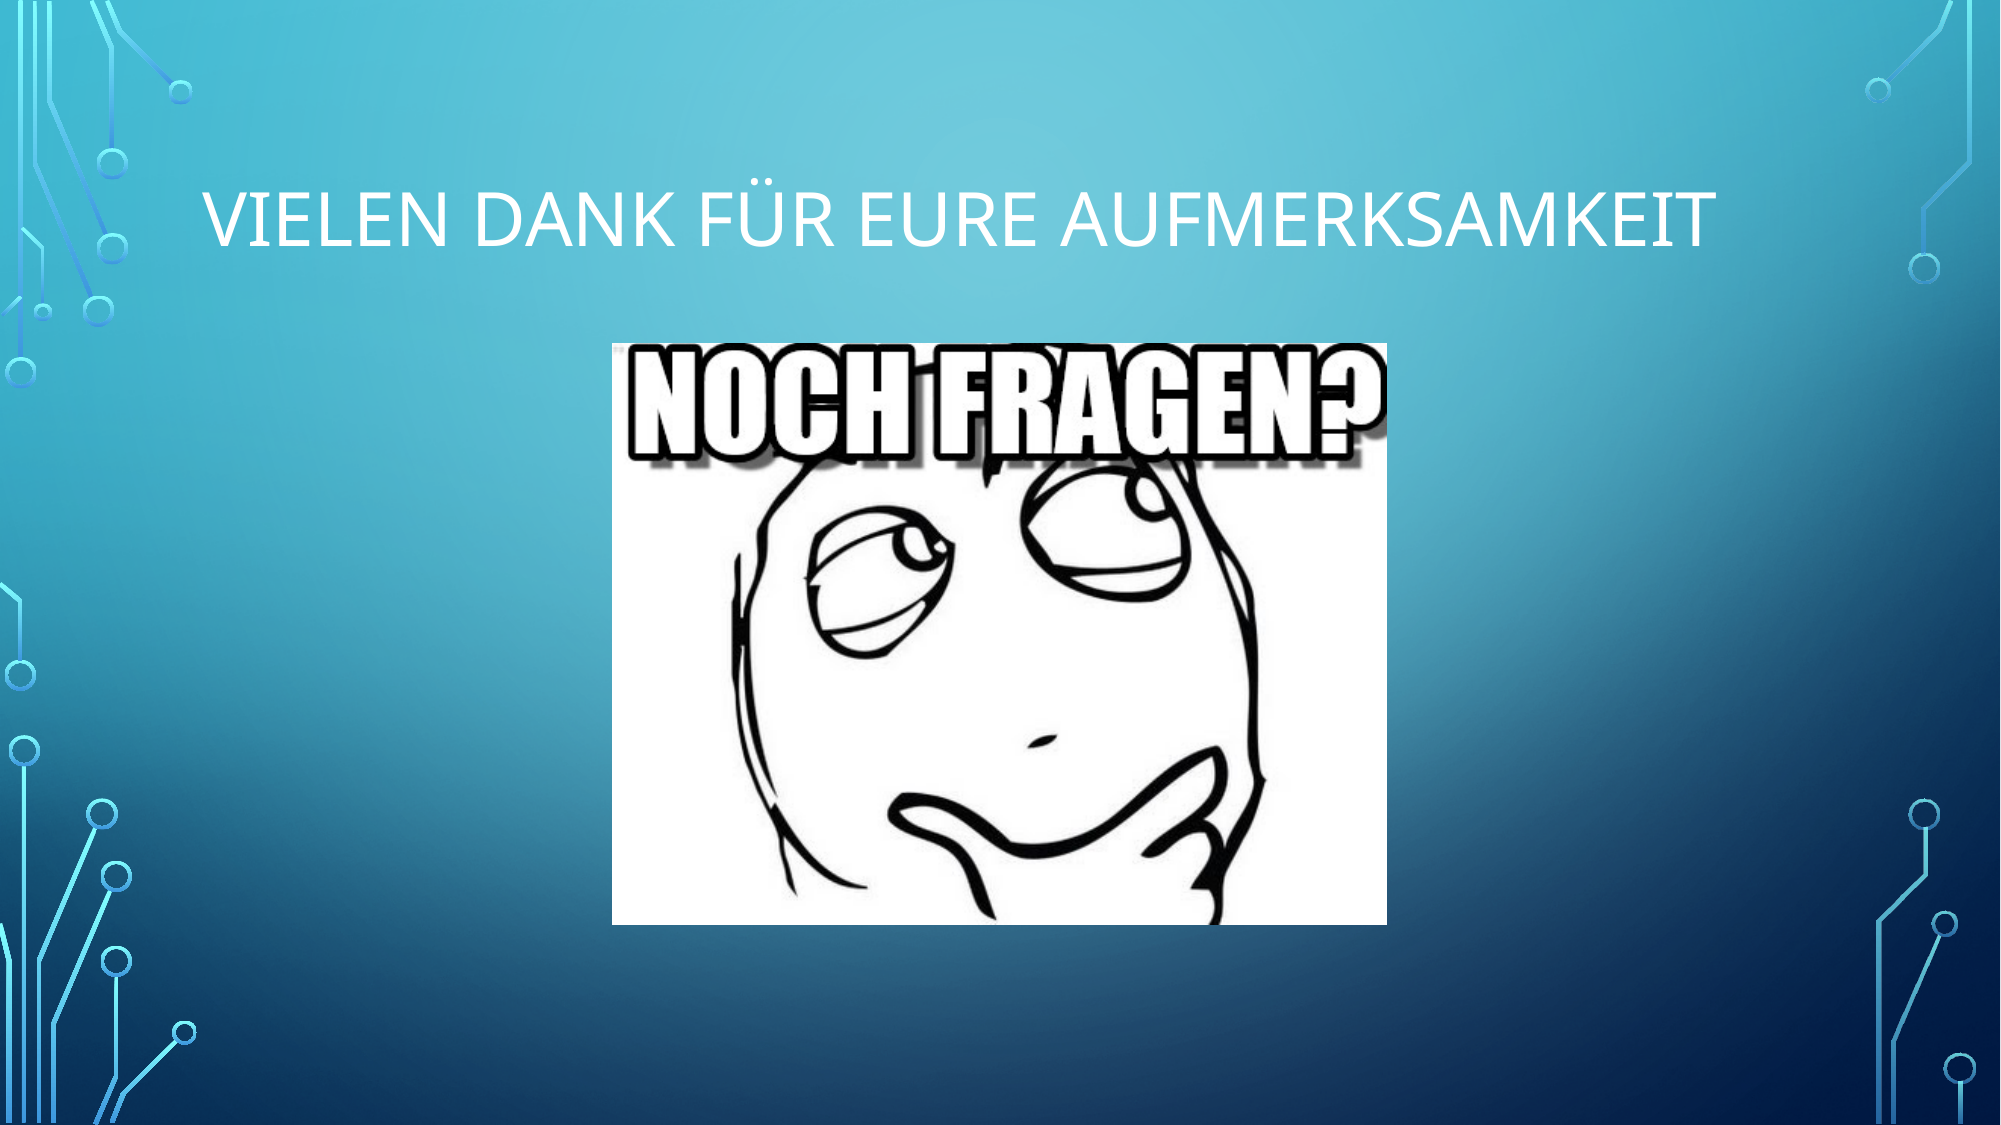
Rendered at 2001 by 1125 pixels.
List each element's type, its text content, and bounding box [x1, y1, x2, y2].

title Vielen Dank für eure Aufmerksamkeit [187, 101, 1813, 344]
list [612, 343, 1388, 926]
